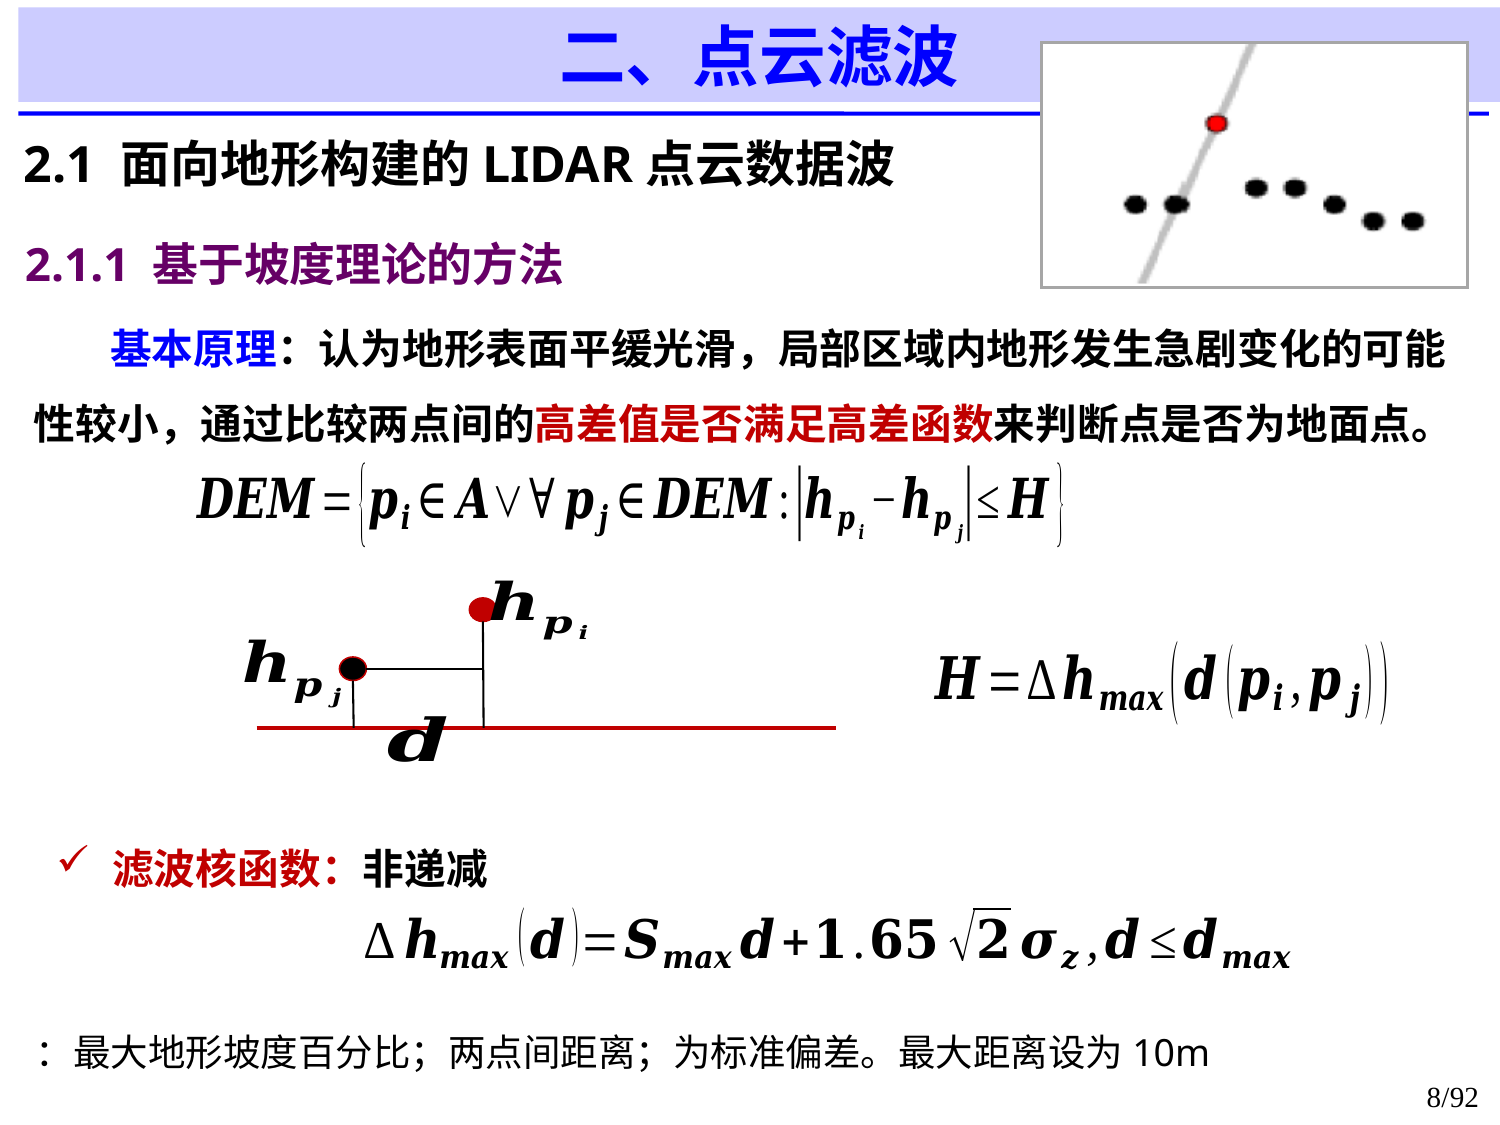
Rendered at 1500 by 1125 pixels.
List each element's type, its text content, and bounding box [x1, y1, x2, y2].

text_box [18, 7, 1500, 114]
text_box [339, 656, 367, 681]
text_box 基本原理：认为地形表面平缓光滑，局部区域内地形发生急剧变化的可能性较小，通过比较两点间的高差值是否满足高差函数来判断点是否为地面点。 [18, 290, 1490, 456]
text_box 2.1.1 基于坡度理论的方法 [10, 201, 580, 299]
text_box [469, 597, 495, 622]
slide_number 8/92 [1181, 1070, 1495, 1118]
text_box 2.1 面向地形构建的LIDAR点云数据波 [9, 125, 1037, 201]
picture [1042, 43, 1467, 287]
